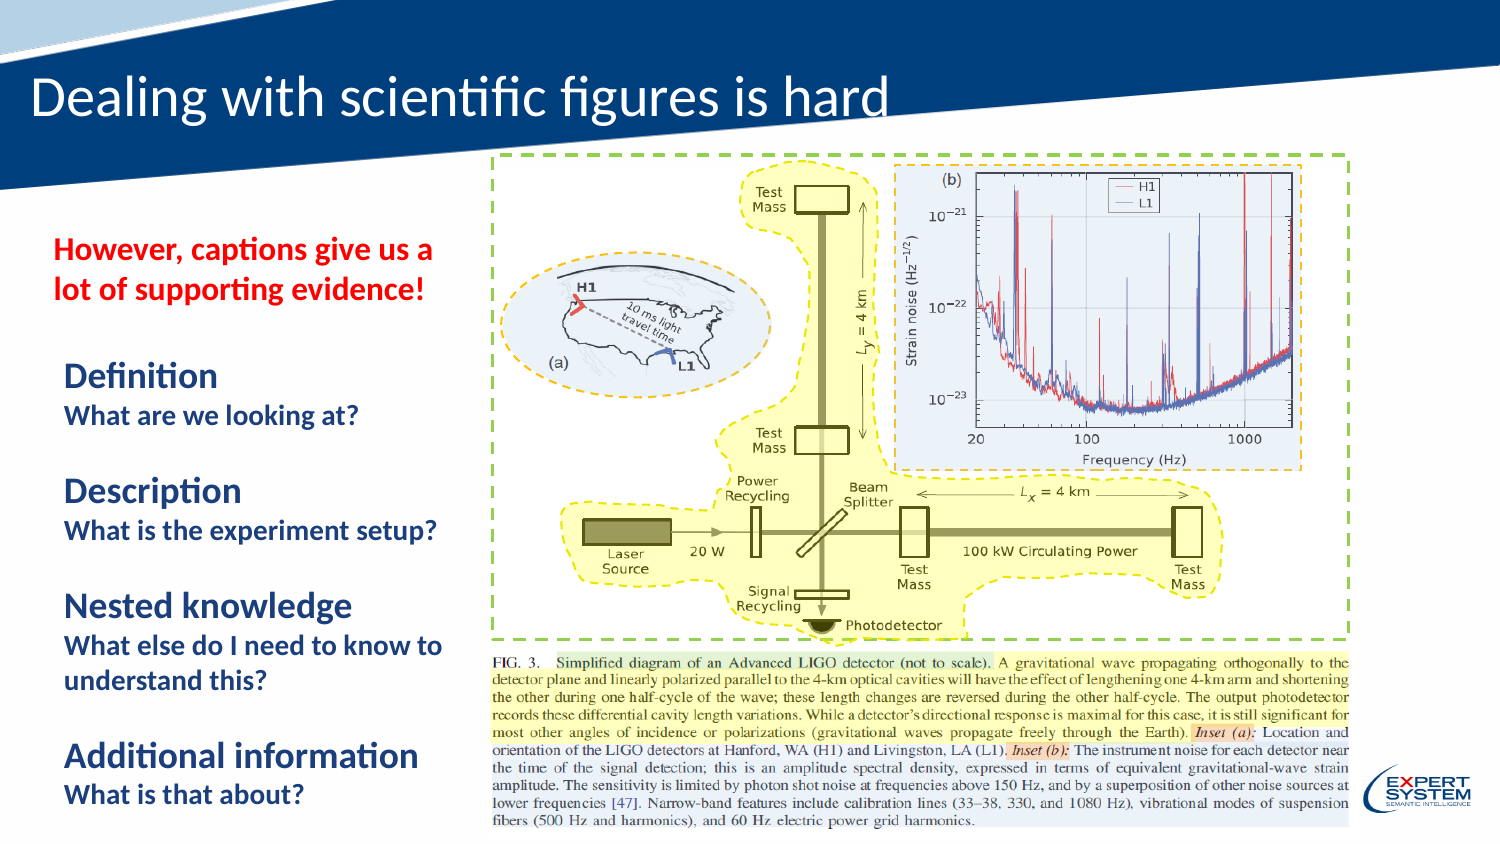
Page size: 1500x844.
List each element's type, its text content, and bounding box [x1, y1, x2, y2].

slide_number 3 [0, 782, 480, 824]
list Dealing with scientific figures is hard [1, 51, 1498, 156]
text_box [769, 159, 837, 165]
text_box However, captions give us a lot of supporting evidence! [38, 219, 466, 315]
text_box Definition What are we looking at? Description What is the experiment setup? Nested knowledge What else do I need to know to understand this? Additional information What is that about? [49, 343, 475, 819]
text_box [490, 156, 1351, 165]
picture [0, 0, 1500, 844]
slide_number 3 [1366, 782, 1500, 824]
